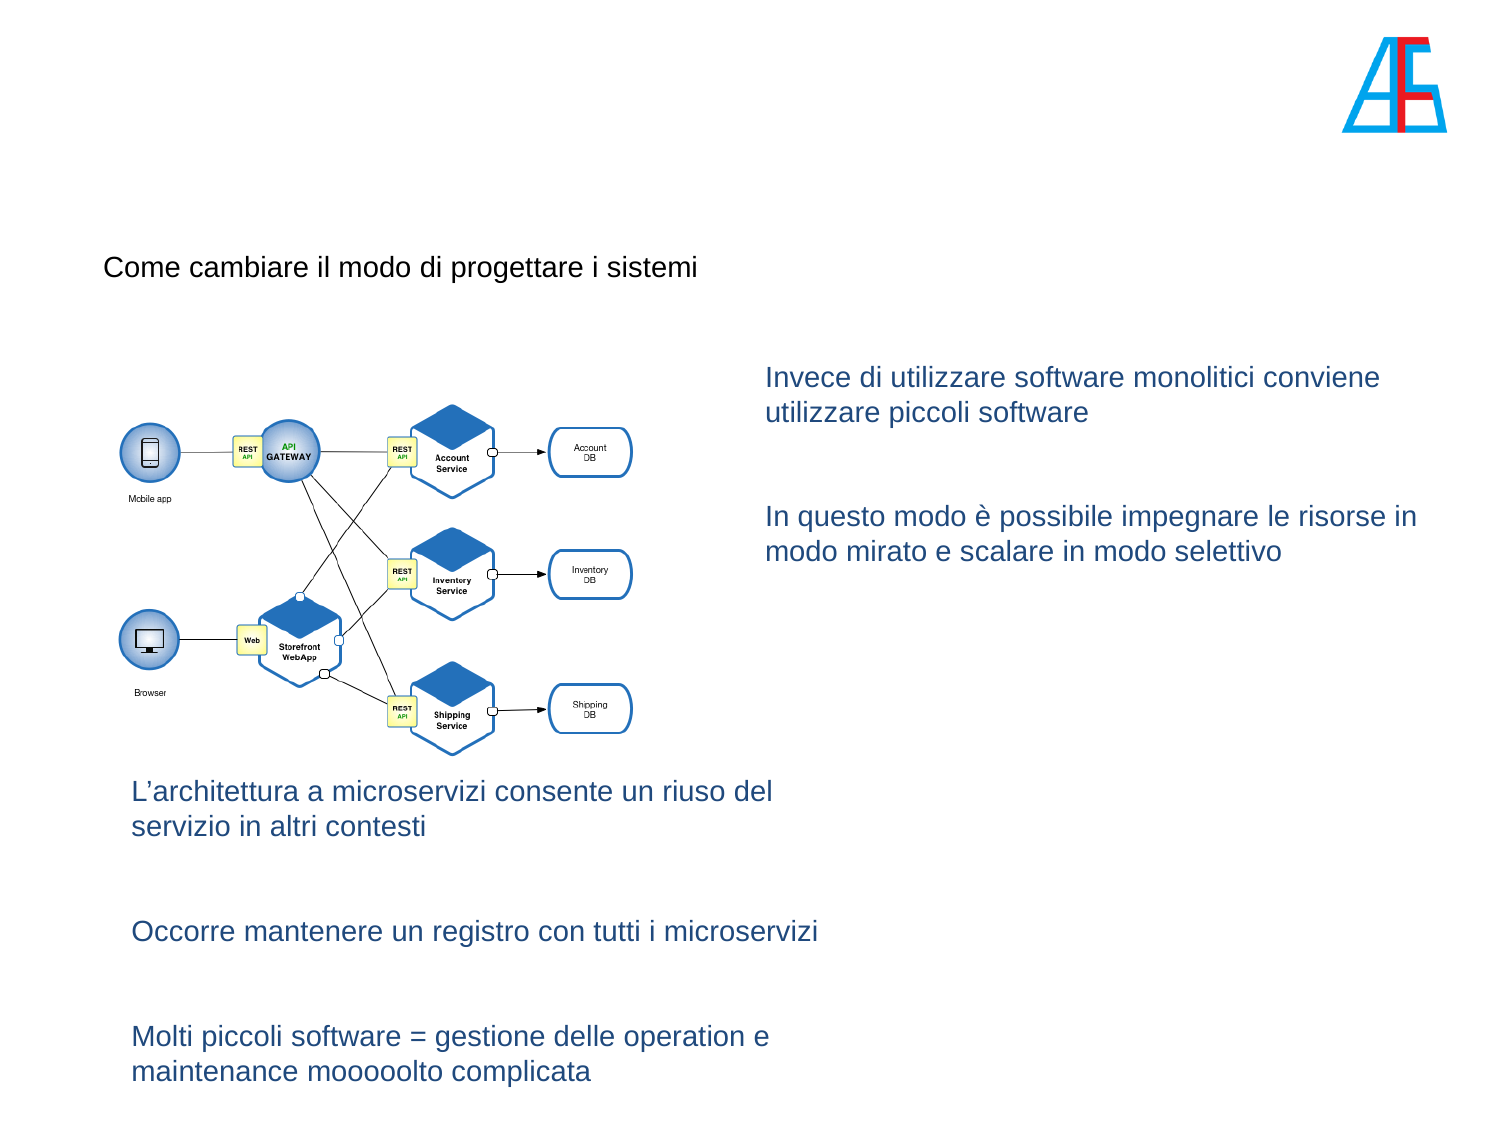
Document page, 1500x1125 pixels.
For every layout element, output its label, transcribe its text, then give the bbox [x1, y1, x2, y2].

text_box Come cambiare il modo di progettare i sistemi [88, 241, 838, 362]
picture [116, 402, 634, 758]
text_box Invece di utilizzare software monolitici conviene utilizzare piccoli software In questo modo è possibile impegnare le risorse in modo mirato e scalare in modo selettivo [749, 350, 1500, 646]
picture [1338, 25, 1450, 158]
text_box L’architettura a microservizi consente un riuso del servizio in altri contesti Occorre mantenere un registro con tutti i microservizi Molti piccoli software = gestione delle operation e maintenance mooooolto complicata Occorre automatizzare il ciclo di vita del prodotto => DevOps [116, 764, 867, 1125]
